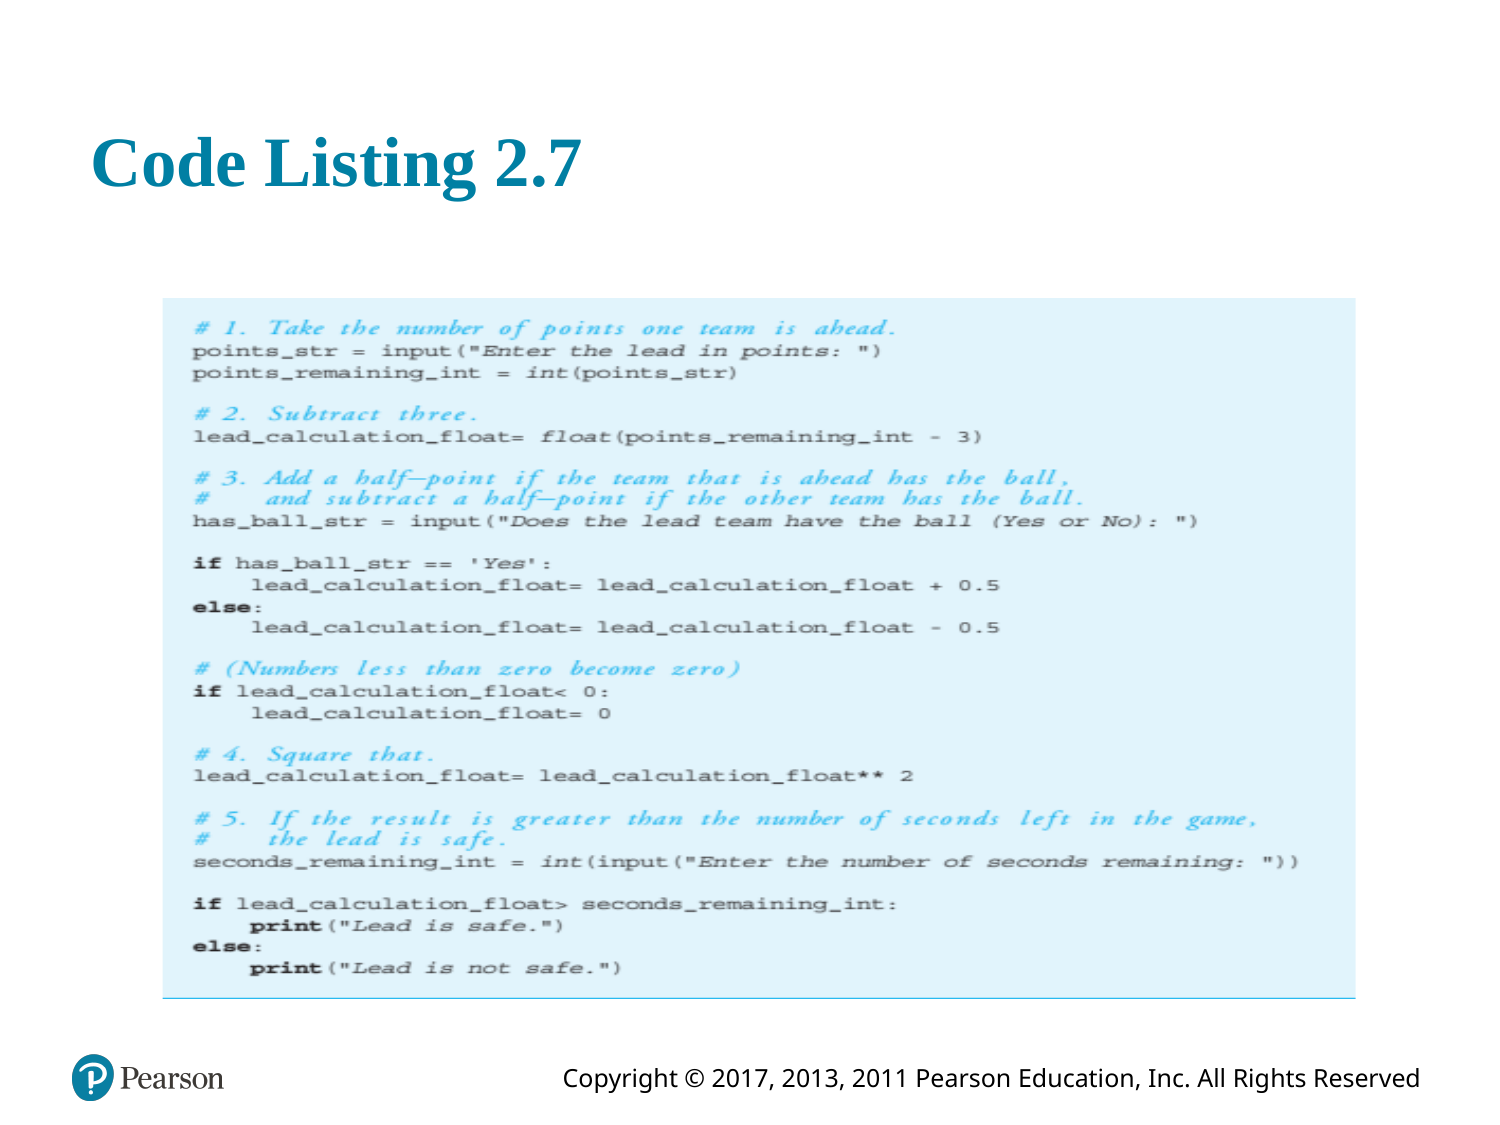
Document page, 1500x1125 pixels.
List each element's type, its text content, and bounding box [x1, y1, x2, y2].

picture [72, 1054, 88, 1070]
title Code Listing 2.7 [75, 35, 1425, 216]
picture [80, 1063, 106, 1088]
picture [72, 1087, 83, 1101]
picture [98, 1054, 224, 1101]
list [162, 297, 1356, 1000]
